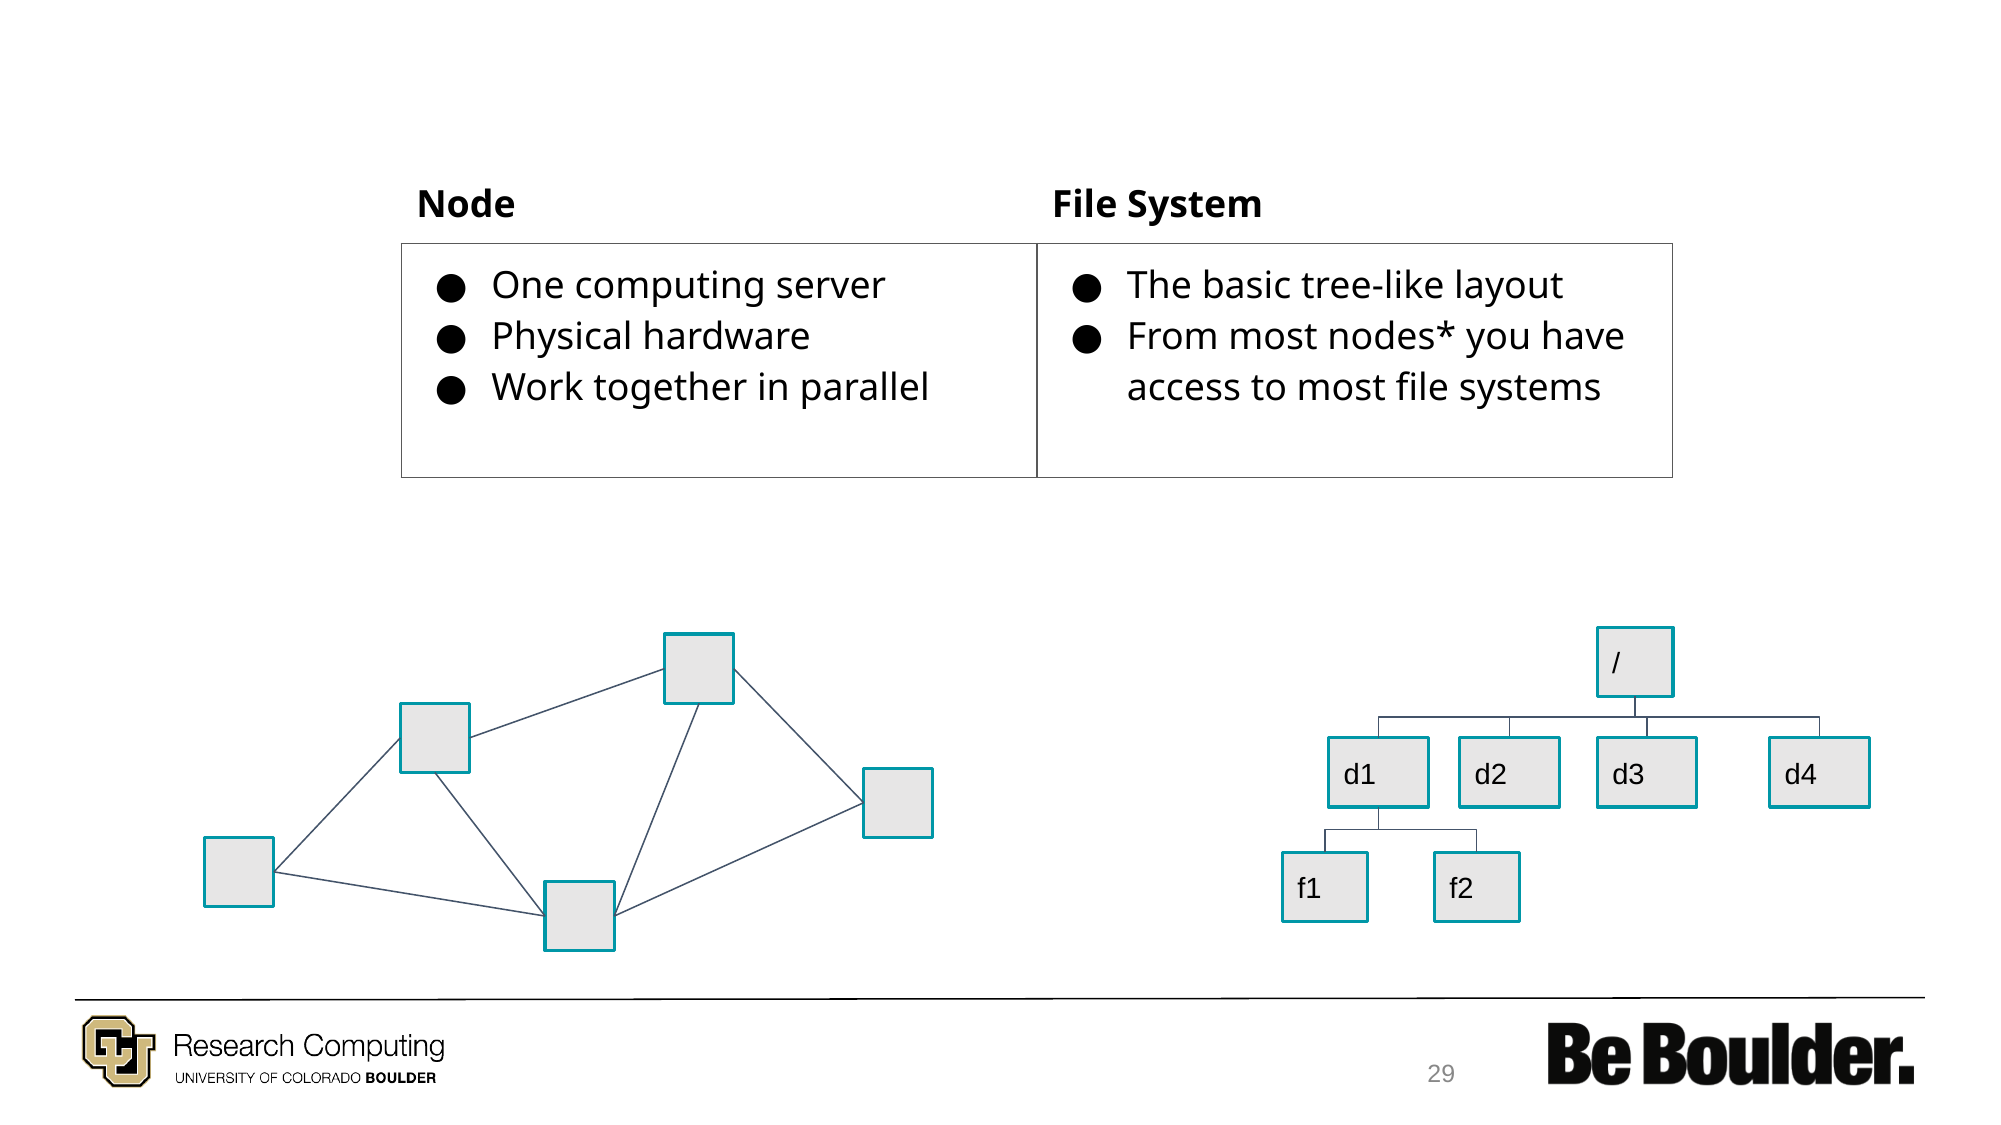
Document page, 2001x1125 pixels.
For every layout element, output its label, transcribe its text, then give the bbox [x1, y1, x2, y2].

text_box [204, 627, 1870, 951]
table_cell One computing server Physical hardware Work together in parallel [402, 244, 1036, 477]
slide_number 29 [1412, 1042, 1525, 1103]
table_cell The basic tree-like layout From most nodes* you have access to most file systems [1038, 244, 1672, 477]
picture [81, 1015, 444, 1088]
picture [1524, 1015, 1938, 1088]
table_header File System [1038, 163, 1672, 243]
table_header Node [402, 163, 1036, 243]
